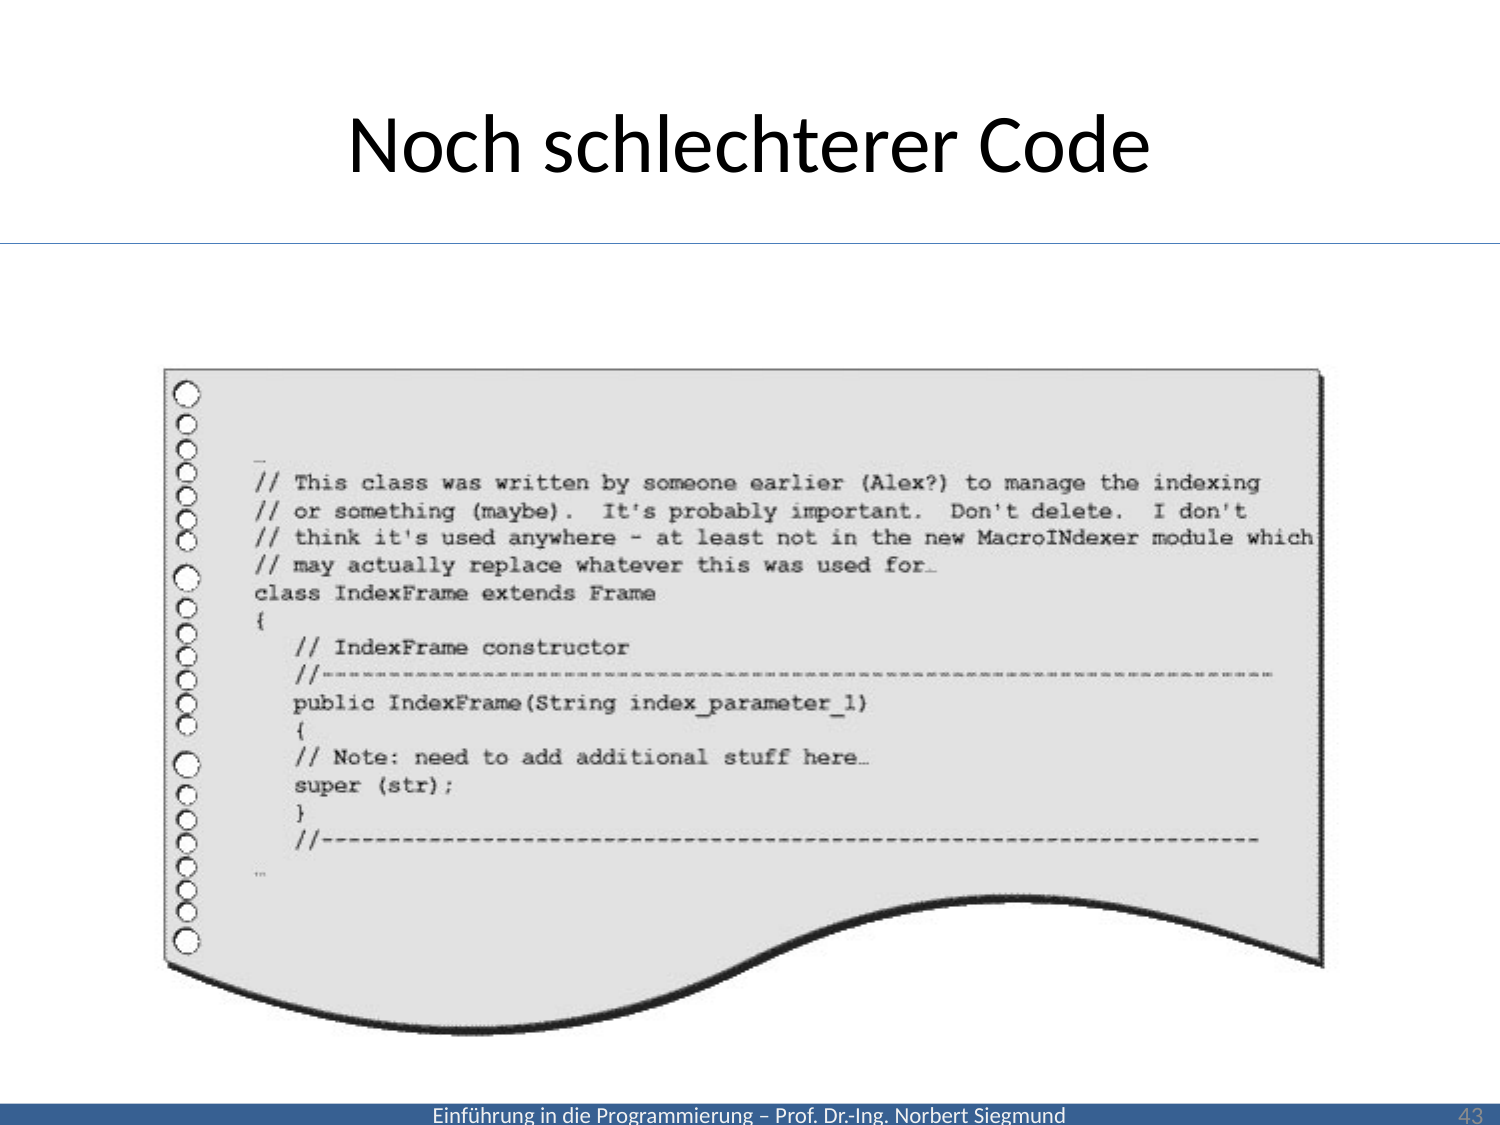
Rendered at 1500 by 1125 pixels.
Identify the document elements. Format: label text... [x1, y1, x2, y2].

picture [140, 349, 1341, 1048]
title Noch schlechterer Code [74, 44, 1426, 233]
slide_number 43 [1148, 1084, 1499, 1125]
